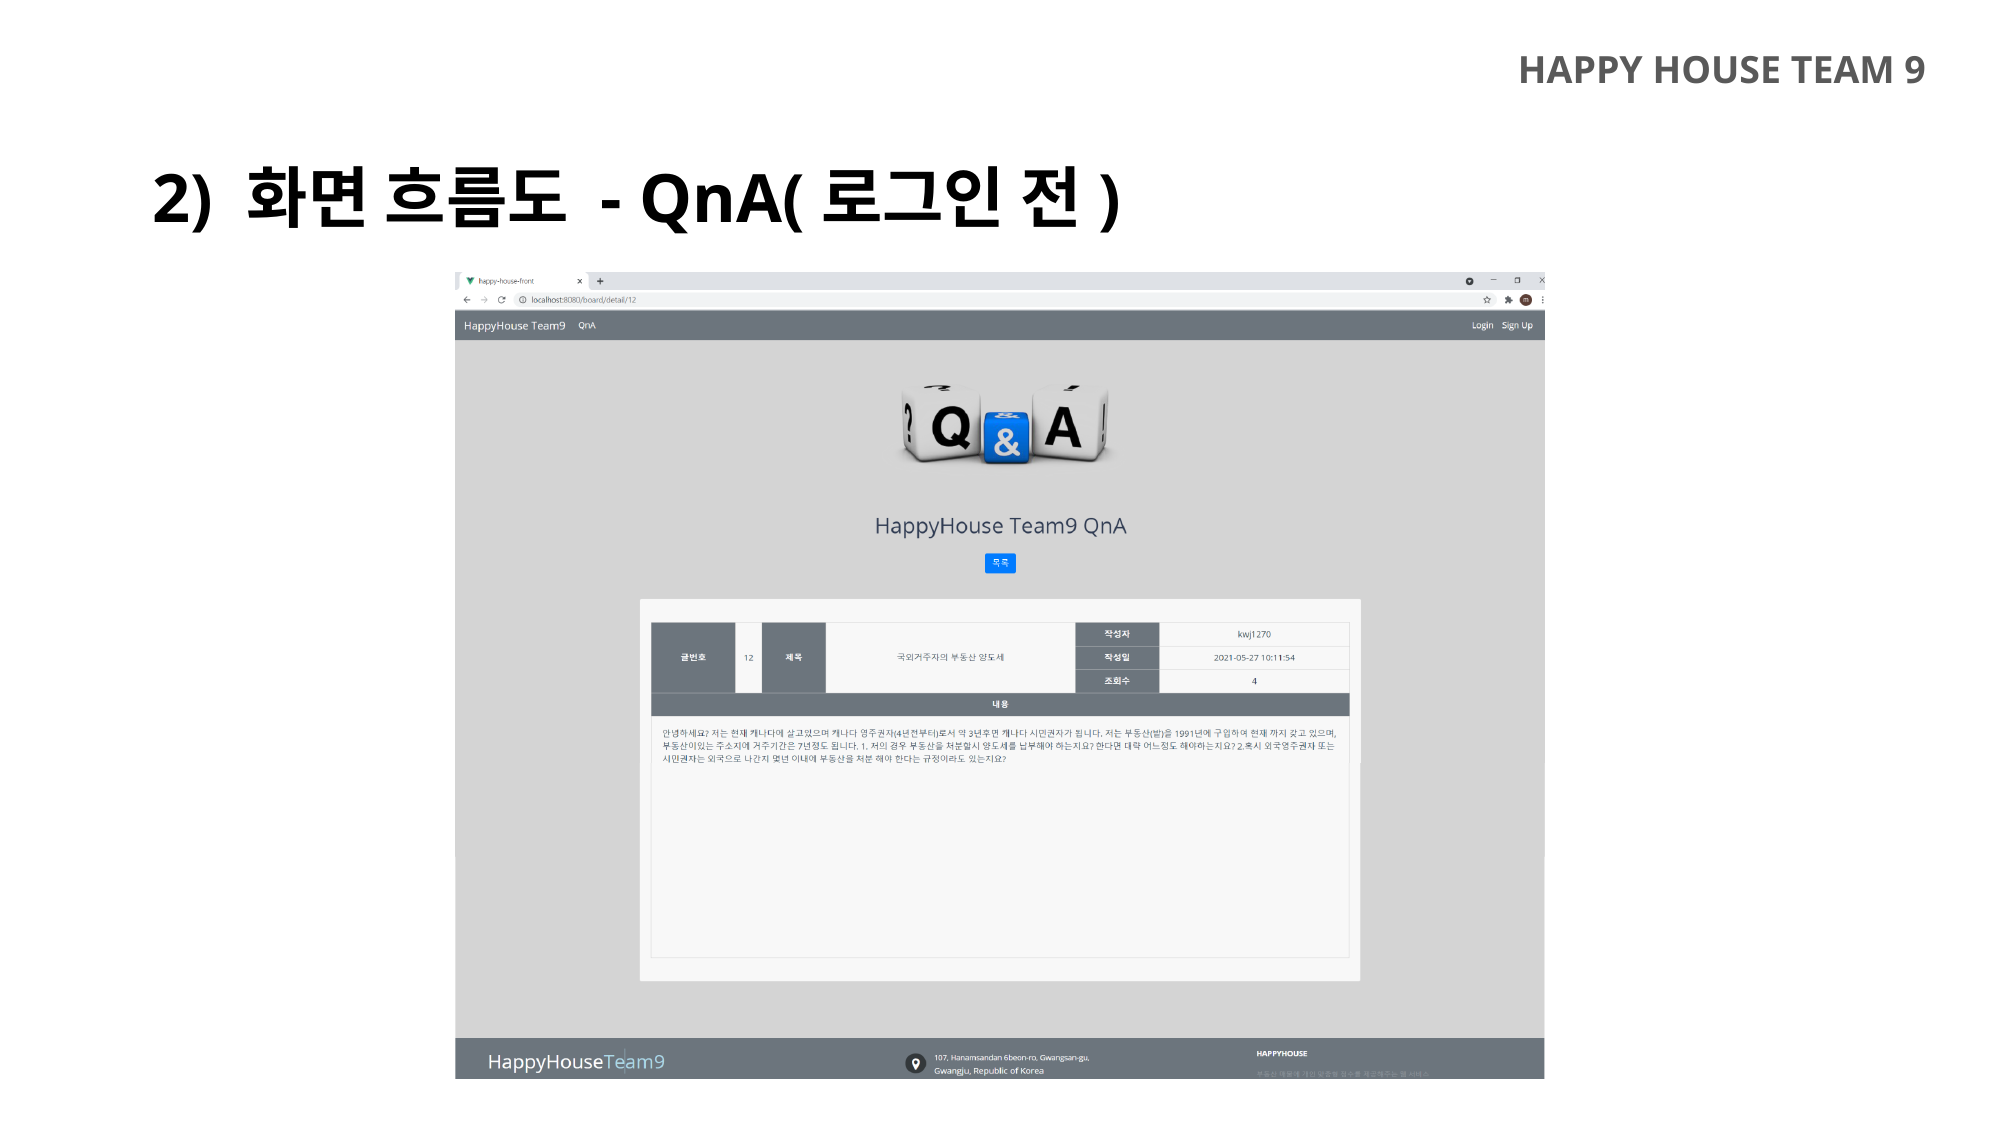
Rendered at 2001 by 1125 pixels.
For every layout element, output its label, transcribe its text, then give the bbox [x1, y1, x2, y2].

text_box HAPPY HOUSE TEAM 9 [1502, 13, 1983, 86]
text_box 2) 화면 흐름도 - QnA(로그인 전) [137, 72, 1495, 263]
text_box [454, 272, 1545, 1079]
